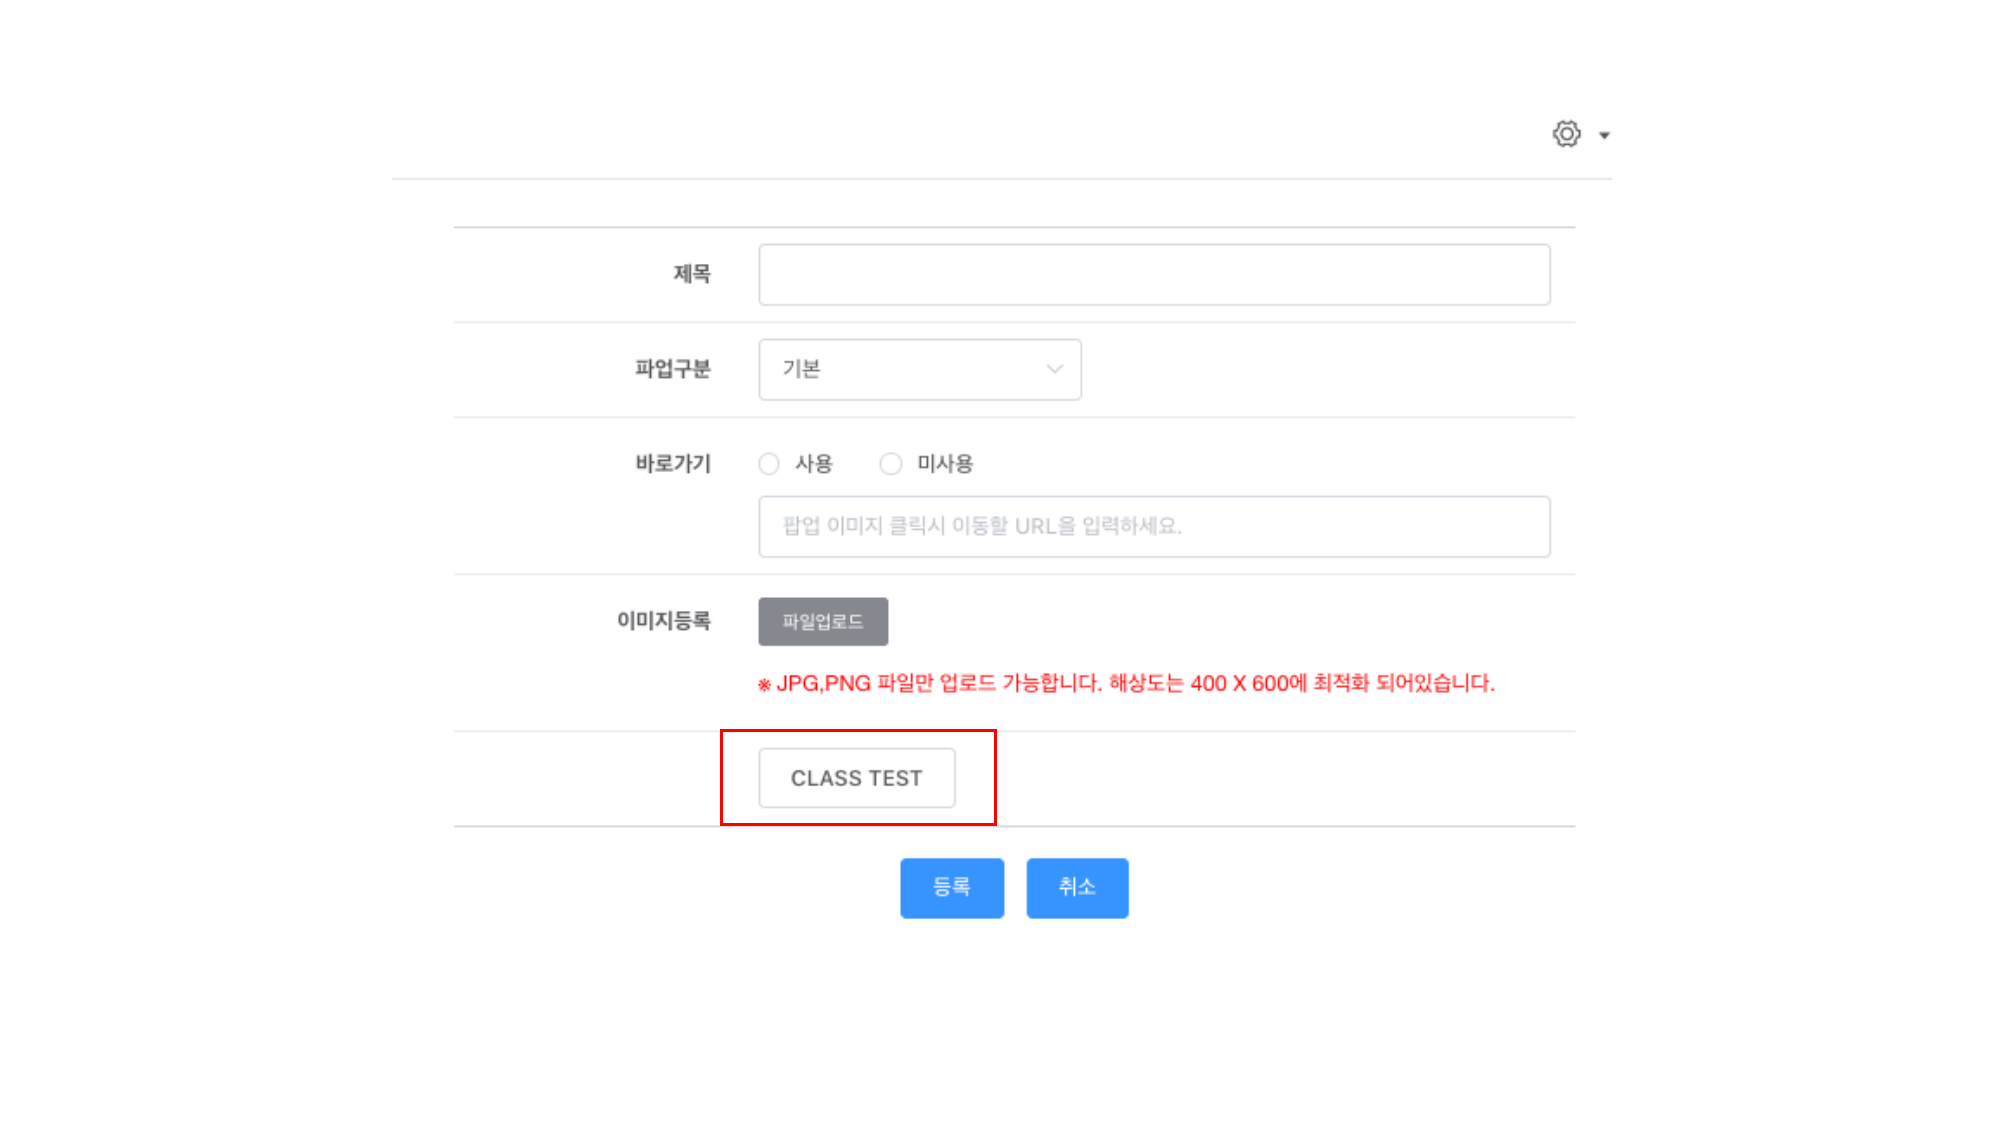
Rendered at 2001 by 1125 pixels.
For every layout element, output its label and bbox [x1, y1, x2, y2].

picture [387, 118, 1612, 976]
